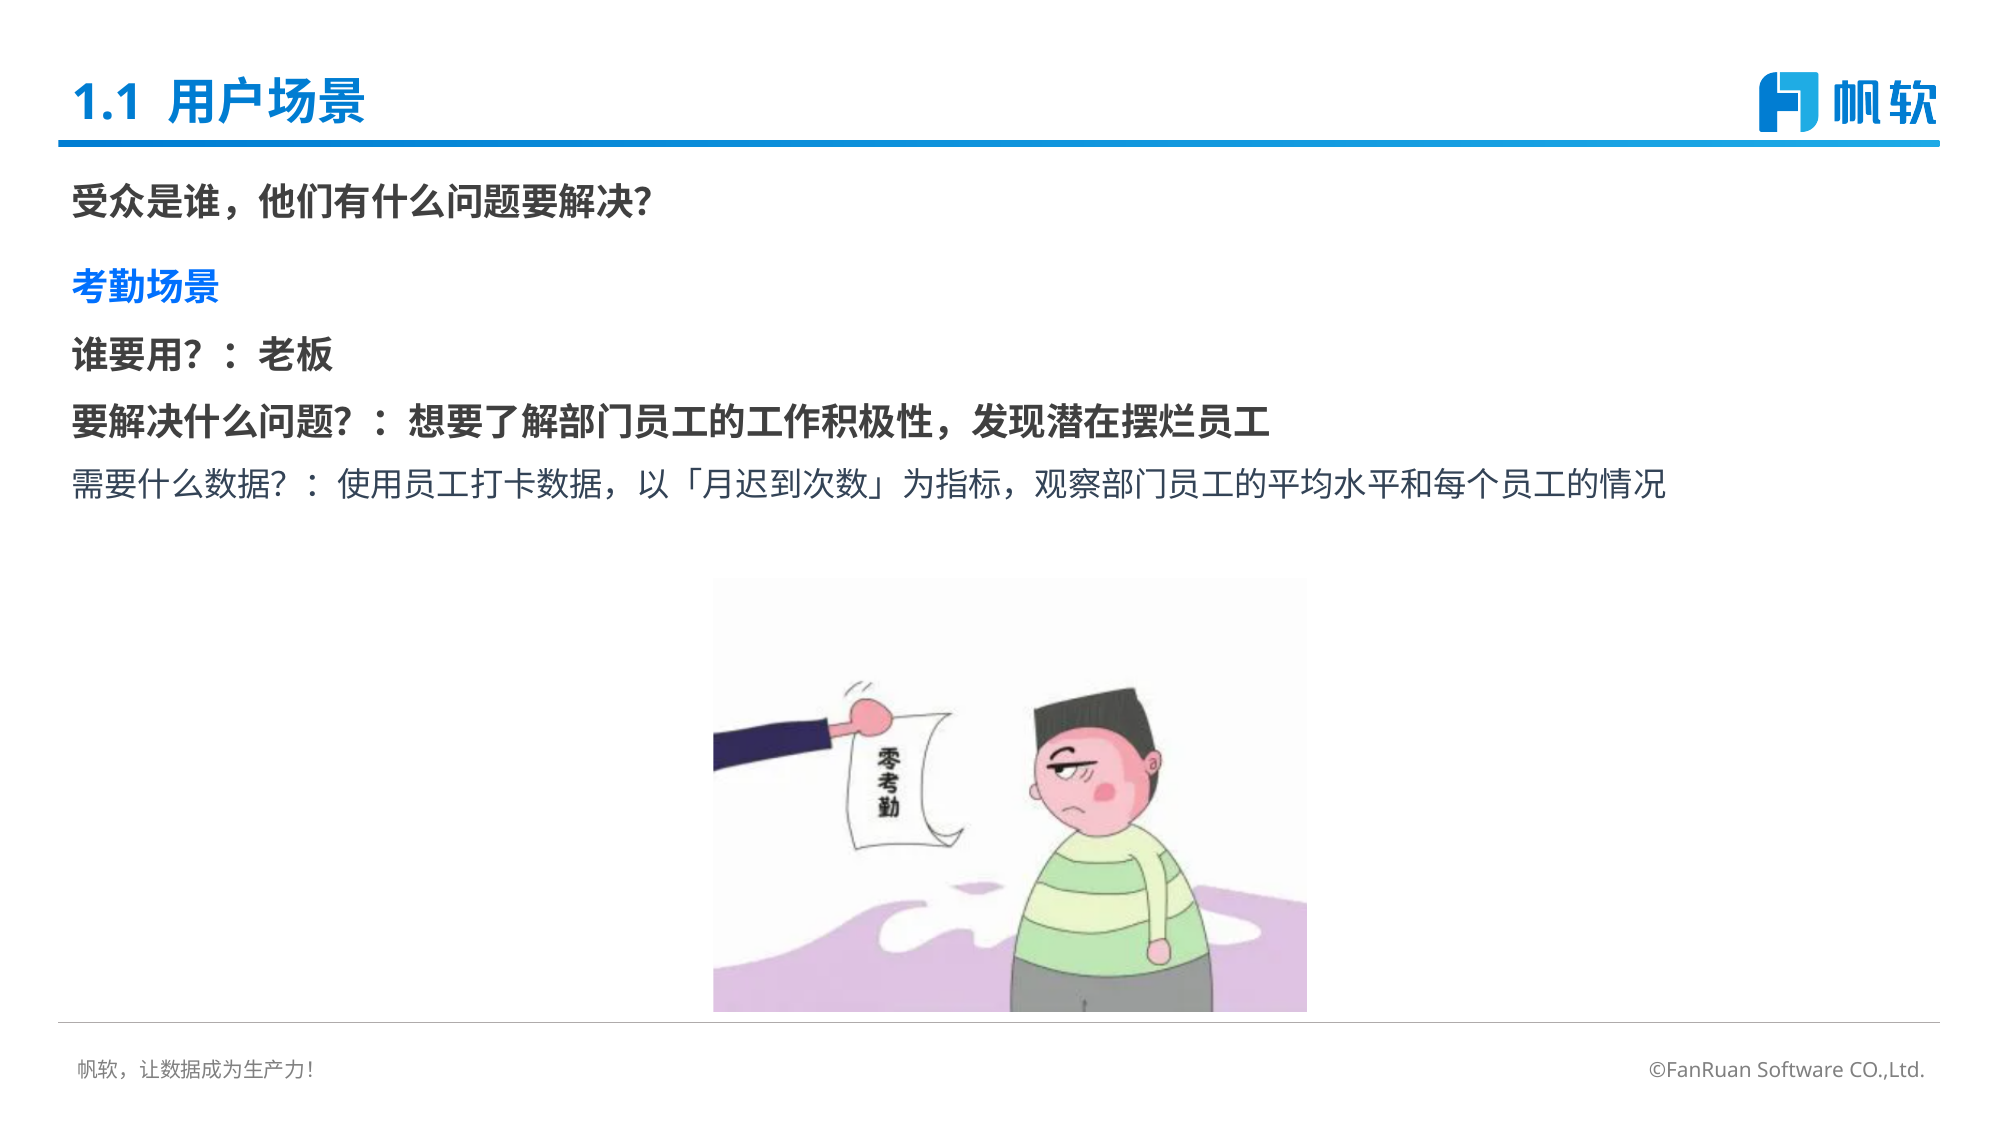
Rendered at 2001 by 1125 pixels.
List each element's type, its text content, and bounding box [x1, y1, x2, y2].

picture [1033, 140, 1041, 146]
text_box 受众是谁，他们有什么问题要解决？ [56, 148, 1533, 231]
text_box 考勤场景 谁要用？：老板 要解决什么问题？：想要了解部门员工的工作积极性，发现潜在摆烂员工 需要什么数据？：使用员工打卡数据，以「月迟到次数」为指标，观察部门员工的平均水平和每个员工的情况 [56, 233, 1958, 511]
picture [693, 531, 1307, 1012]
title 1.1 用户场景 [56, 67, 1696, 139]
picture [1756, 56, 1939, 148]
